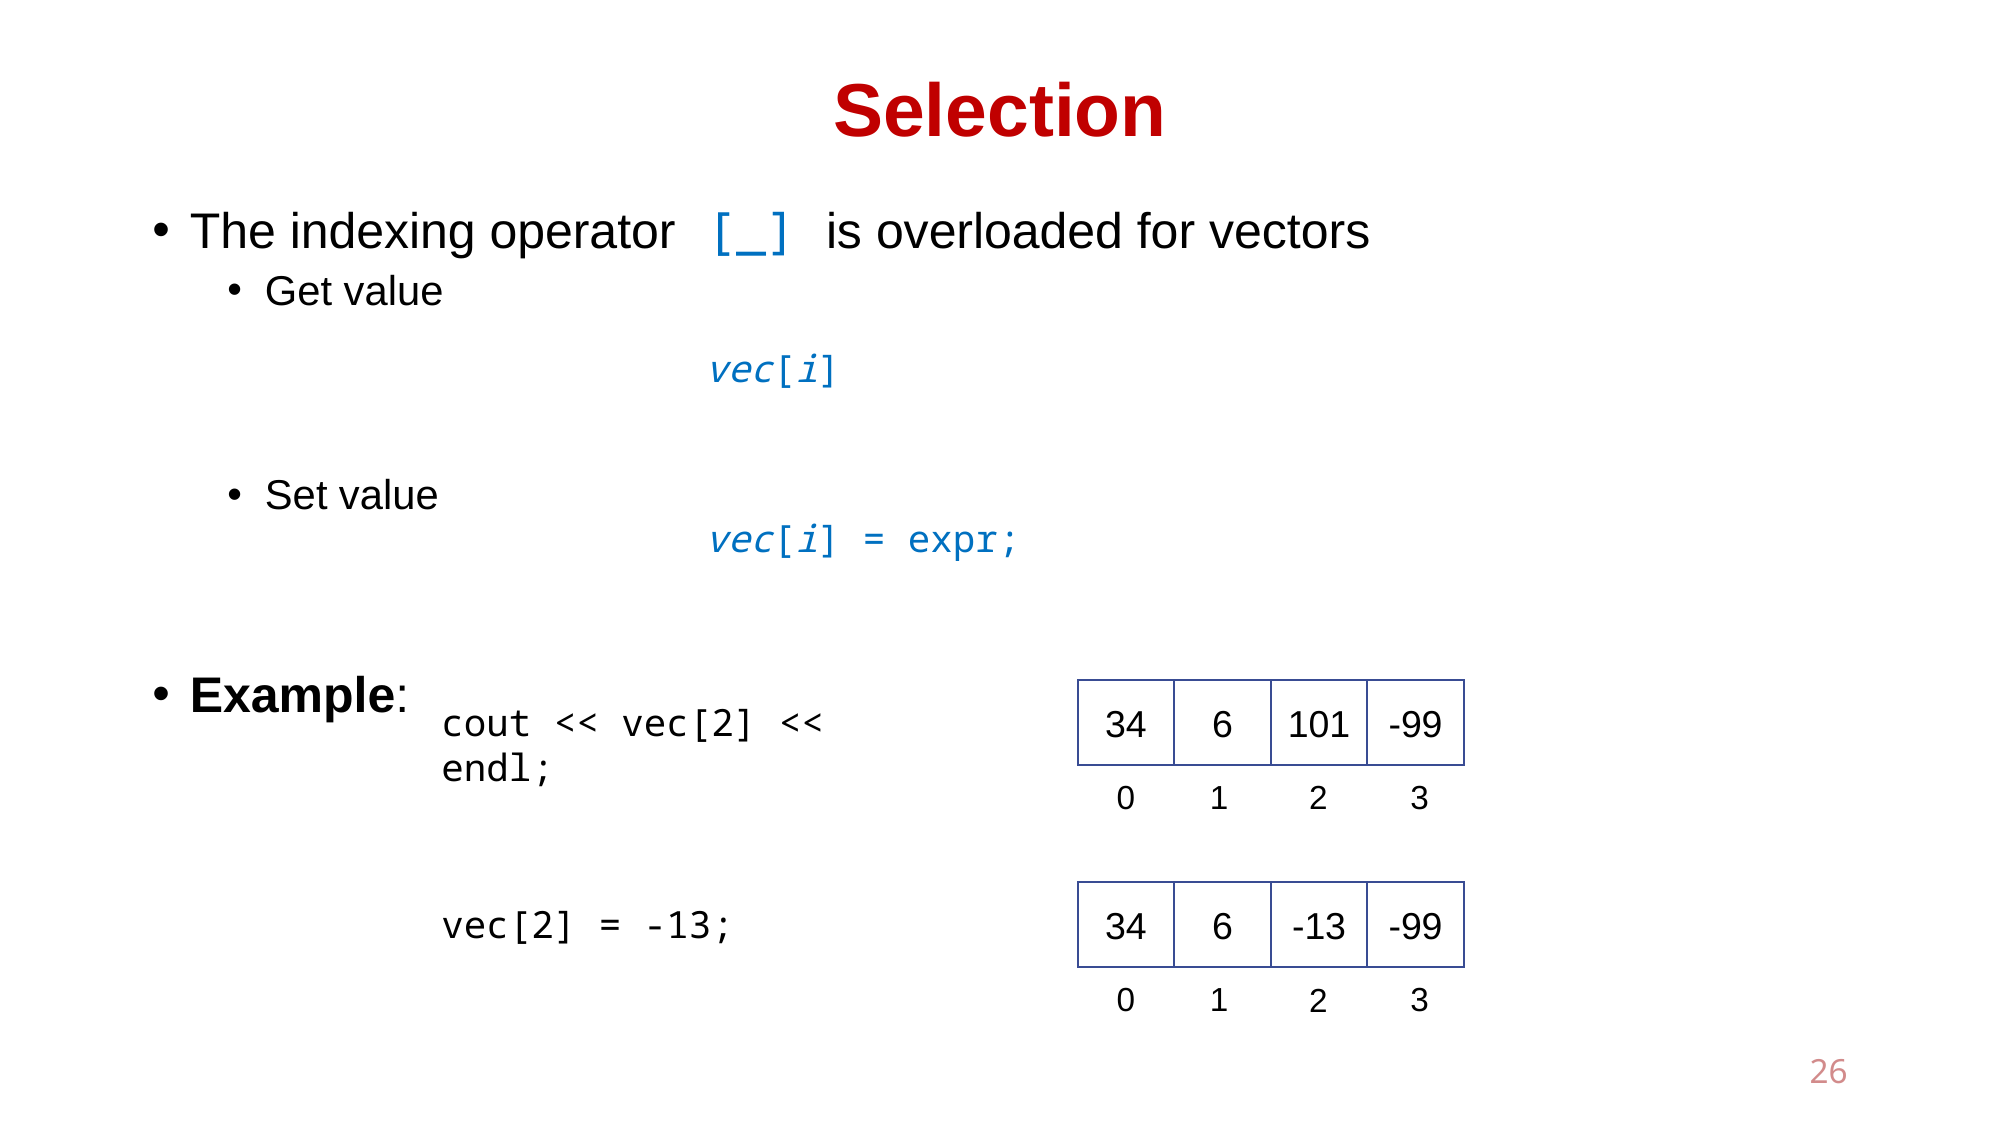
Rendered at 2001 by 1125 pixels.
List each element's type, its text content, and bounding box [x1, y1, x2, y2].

text_box vec[i] [690, 337, 1074, 398]
text_box vec[i] = expr; [690, 507, 1074, 568]
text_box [1077, 679, 1464, 825]
title Selection [137, 59, 1863, 166]
text_box vec[2] = -13; [426, 893, 776, 954]
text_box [1077, 882, 1464, 1027]
slide_number 26 [1412, 1042, 1863, 1103]
text_box cout << vec[2] << endl; [426, 691, 955, 796]
list The indexing operator [_] is overloaded for vectors Get value Set value Example: [137, 197, 1863, 1025]
